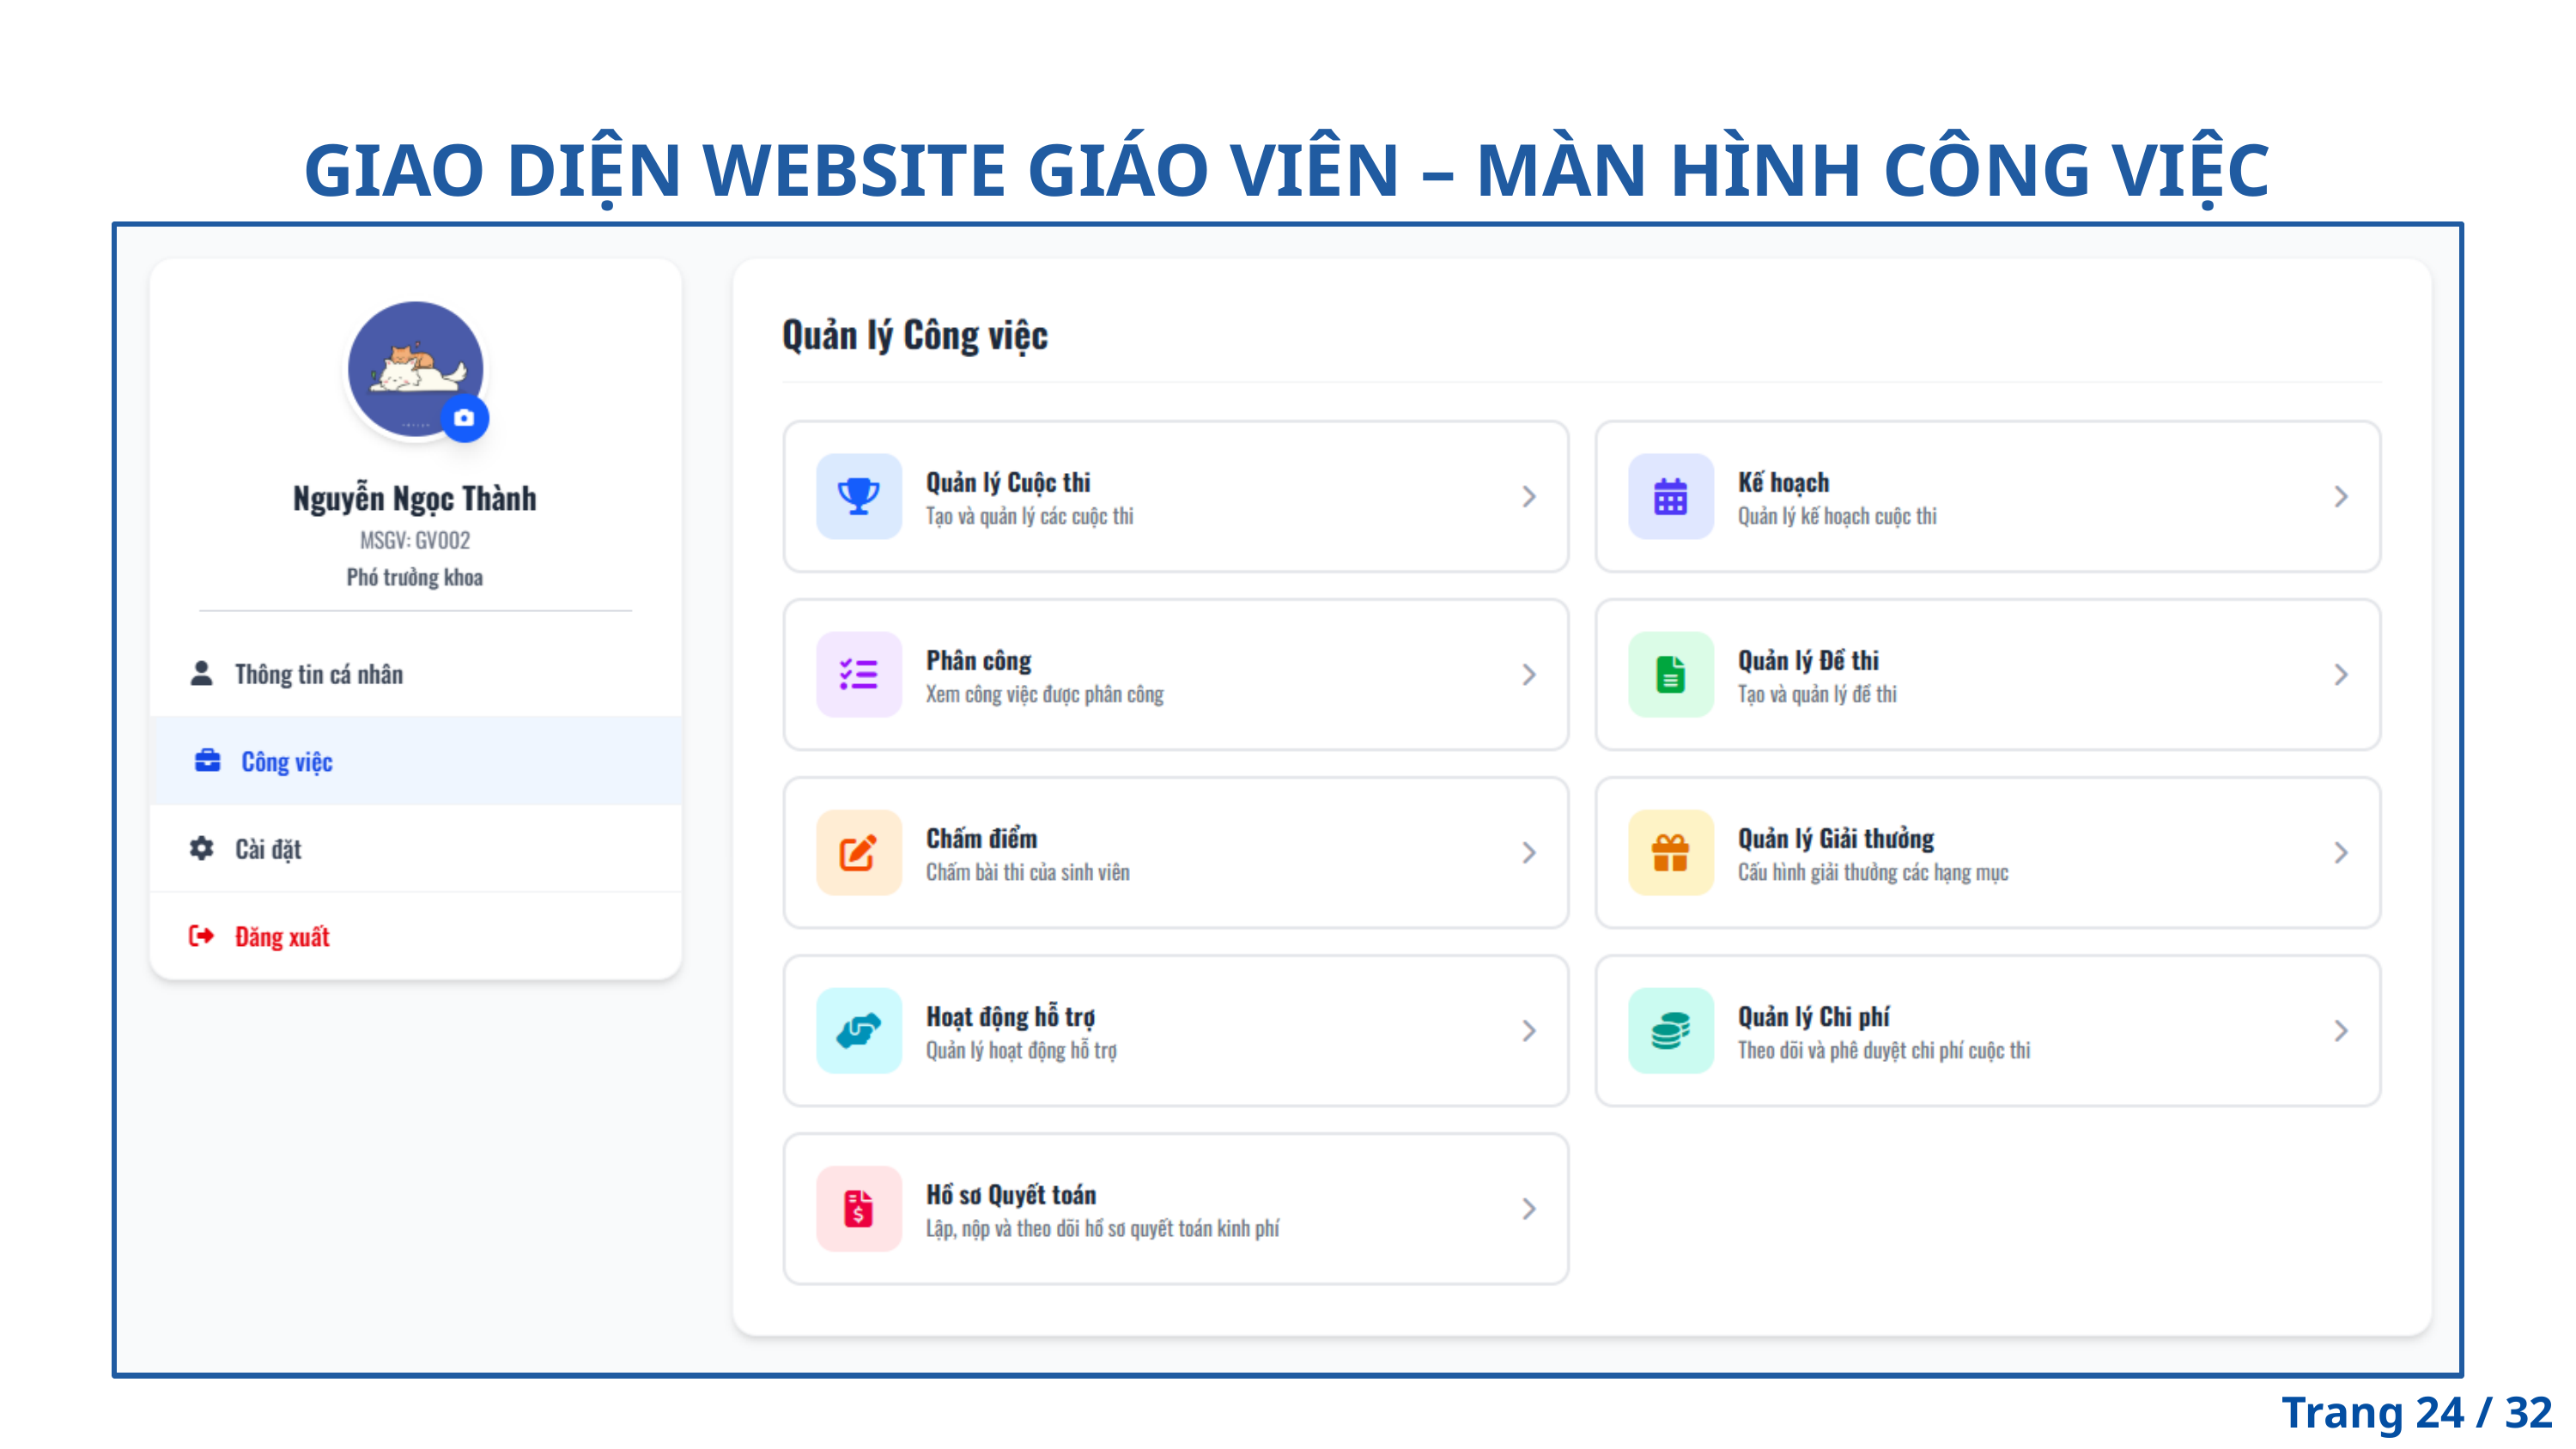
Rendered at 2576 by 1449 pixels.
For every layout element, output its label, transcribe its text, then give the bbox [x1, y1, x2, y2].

text_box Trang 24 / 32 [2269, 1380, 2567, 1444]
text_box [0, 75, 2576, 1373]
